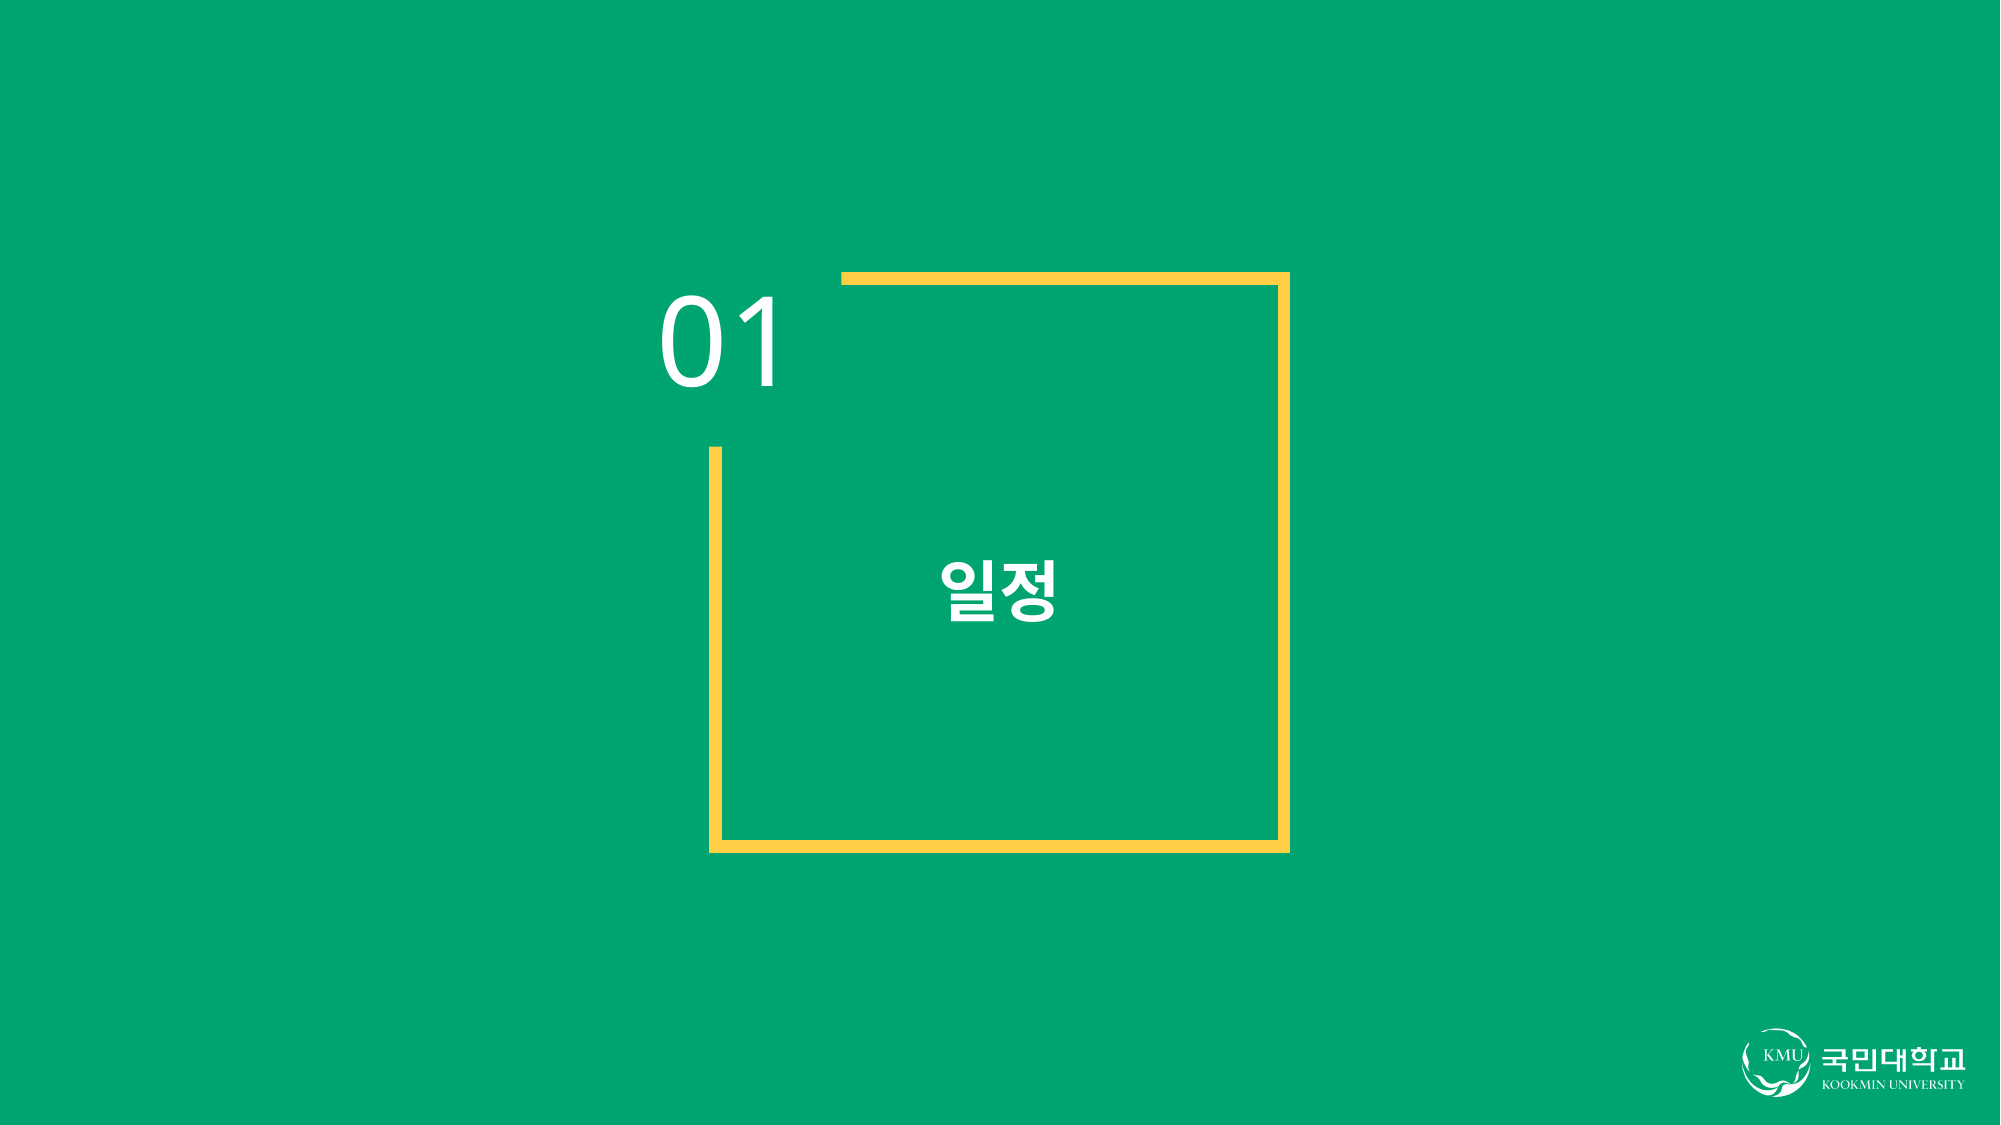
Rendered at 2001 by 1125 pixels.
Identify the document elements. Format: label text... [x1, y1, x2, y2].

text_box 일정 [924, 502, 1076, 637]
text_box 01 [641, 254, 815, 419]
text_box [715, 277, 1285, 848]
text_box [614, 227, 842, 448]
